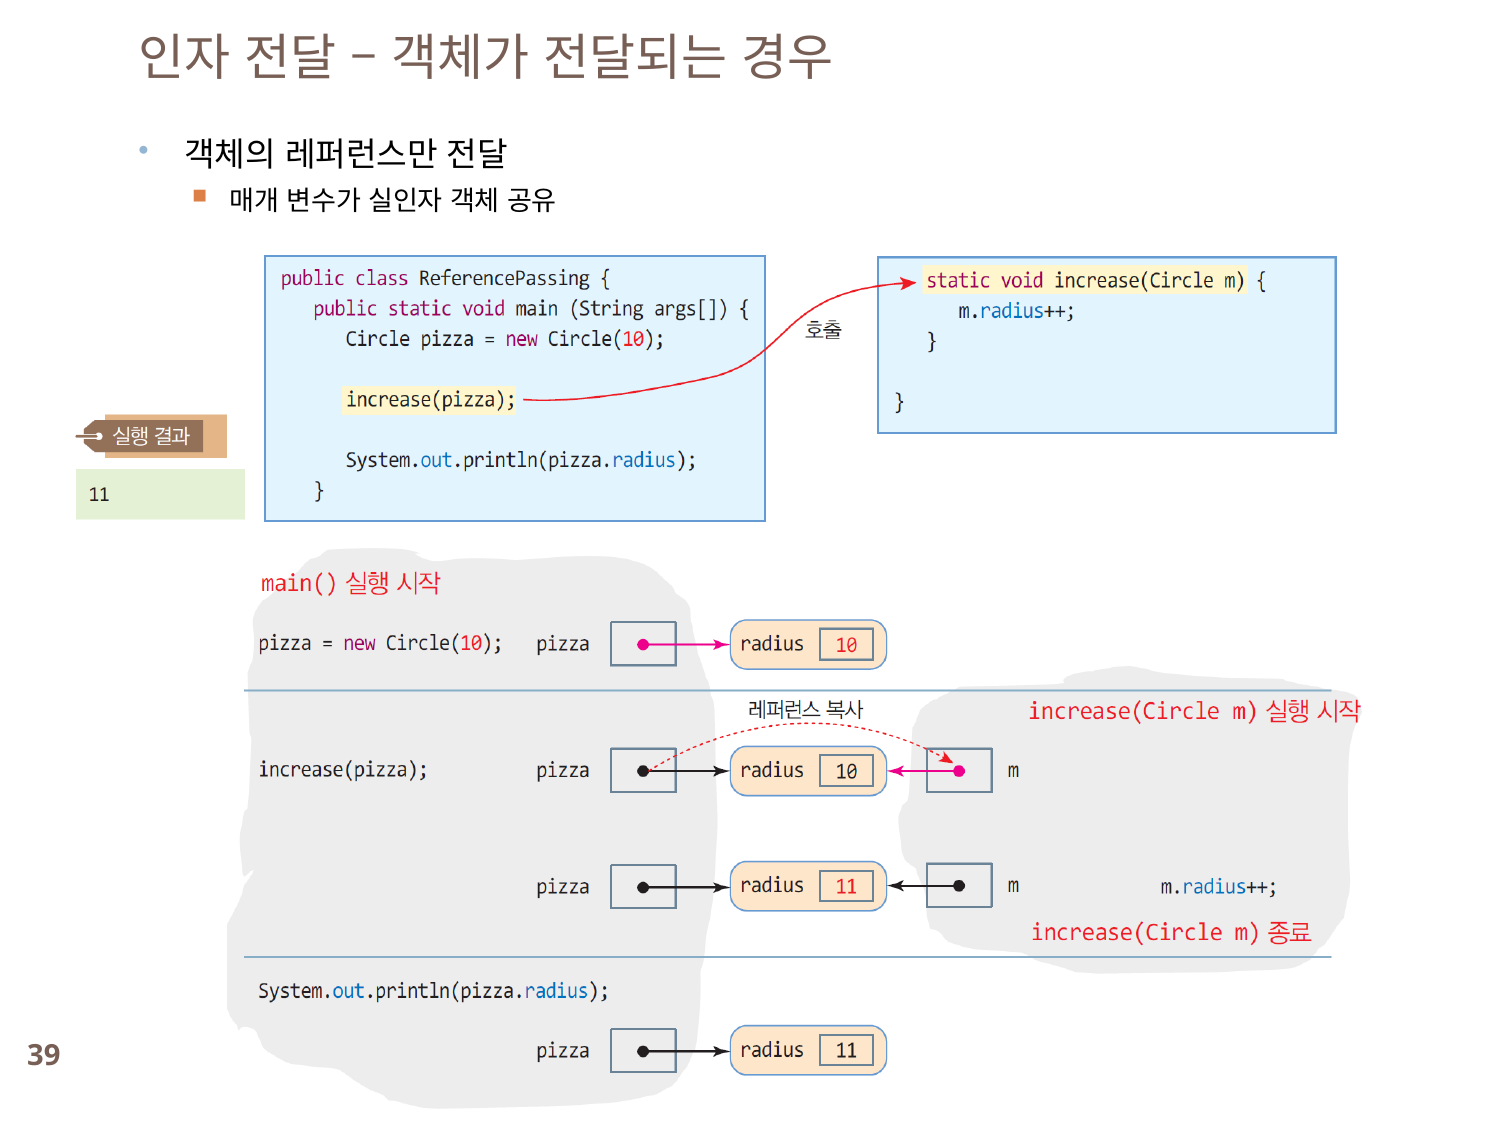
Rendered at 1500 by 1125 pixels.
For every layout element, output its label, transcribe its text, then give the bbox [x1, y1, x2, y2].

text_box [64, 243, 1375, 1121]
slide_number 39 [0, 1025, 58, 1088]
title 인자 전달 – 객체가 전달되는 경우 [123, 0, 1462, 112]
list 객체의 레퍼런스만 전달 매개 변수가 실인자 객체 공유 [64, 125, 1403, 953]
